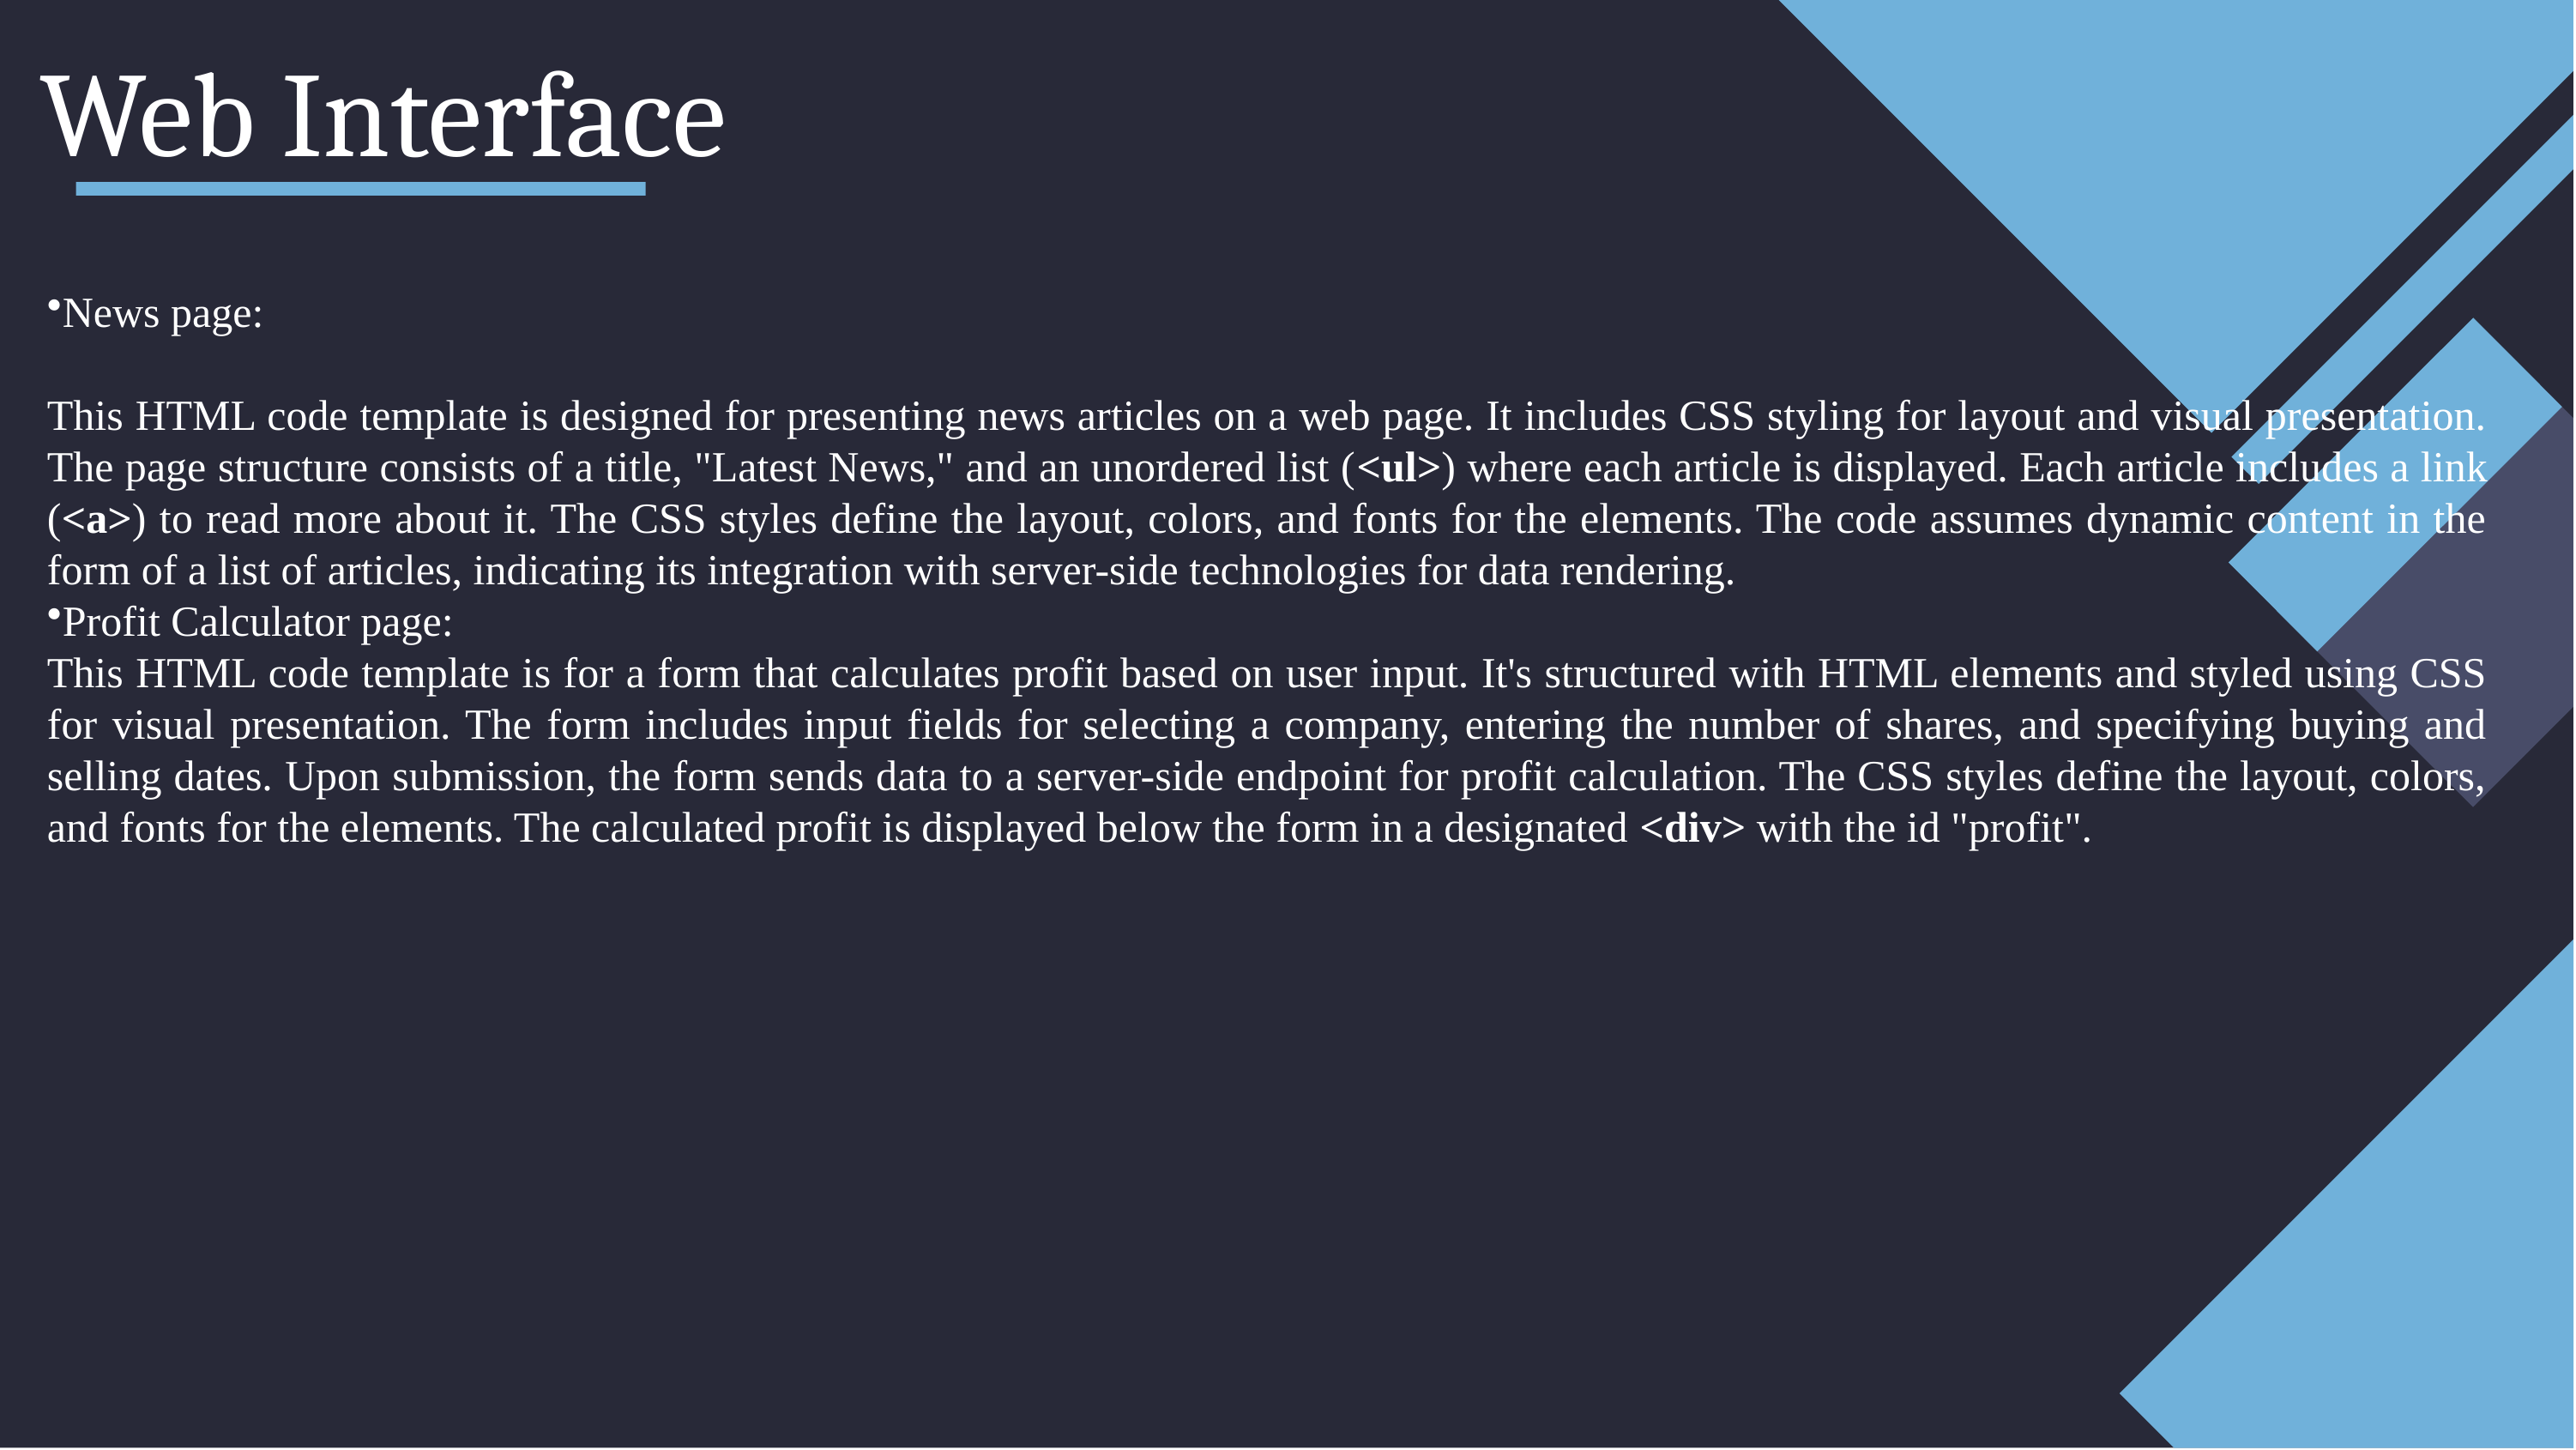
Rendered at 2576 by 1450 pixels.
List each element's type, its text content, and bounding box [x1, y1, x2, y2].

text_box [2119, 939, 2574, 1448]
title Web Interface [39, 35, 891, 278]
text_box News page: This HTML code template is designed for presenting news articles on a web page. It includes CSS styling for layout and visual presentation. The page structure consists of a title, "Latest News," and an unordered list (<ul>) where each article is displayed. Each article includes a link (<a>) to read more about it. The CSS styles define the layout, colors, and fonts for the elements. The code assumes dynamic content in the form of a list of articles, indicating its integration with server-side technologies for data rendering. Profit Calculator page: This HTML code template is for a form that calculates profit based on user input. It's structured with HTML elements and styled using CSS for visual presentation. The form includes input fields for selecting a company, entering the number of shares, and specifying buying and selling dates. Upon submission, the form sends data to a server-side endpoint for profit calculation. The CSS styles define the layout, colors, and fonts for the elements. The calculated profit is displayed below the form in a designated <div> with the id "profit". [34, 278, 2502, 858]
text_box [1778, 0, 2574, 807]
